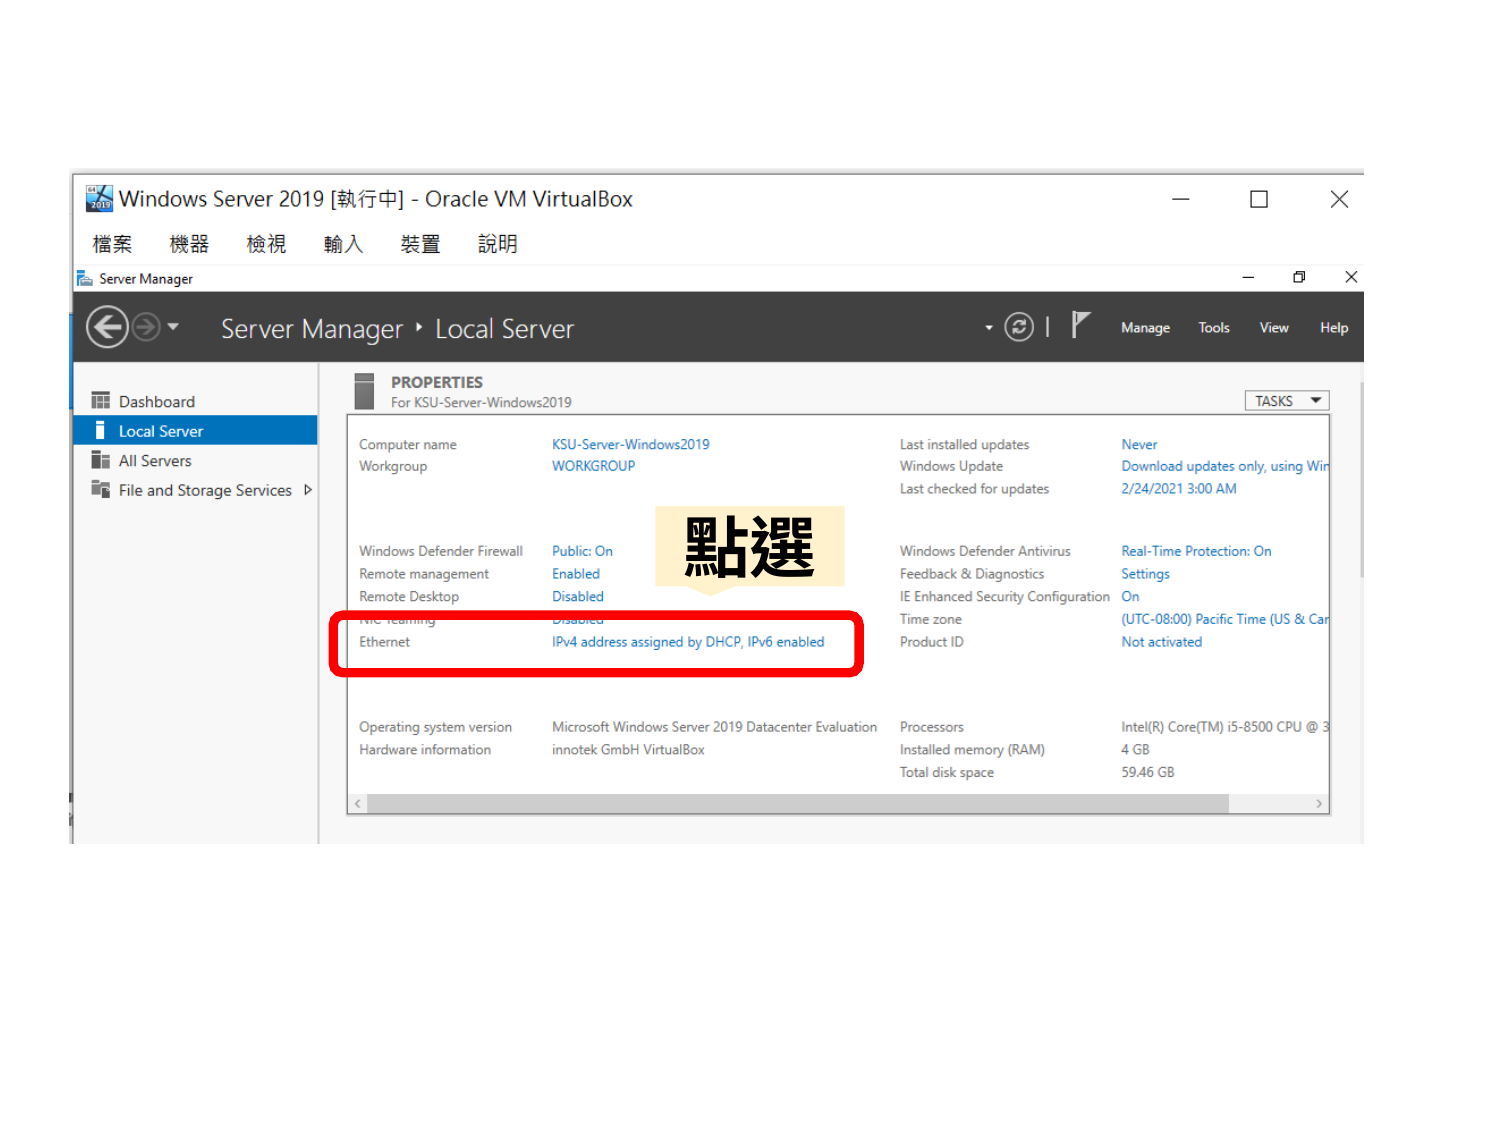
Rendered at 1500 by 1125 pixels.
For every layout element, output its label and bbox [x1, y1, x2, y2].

list [69, 168, 1364, 844]
